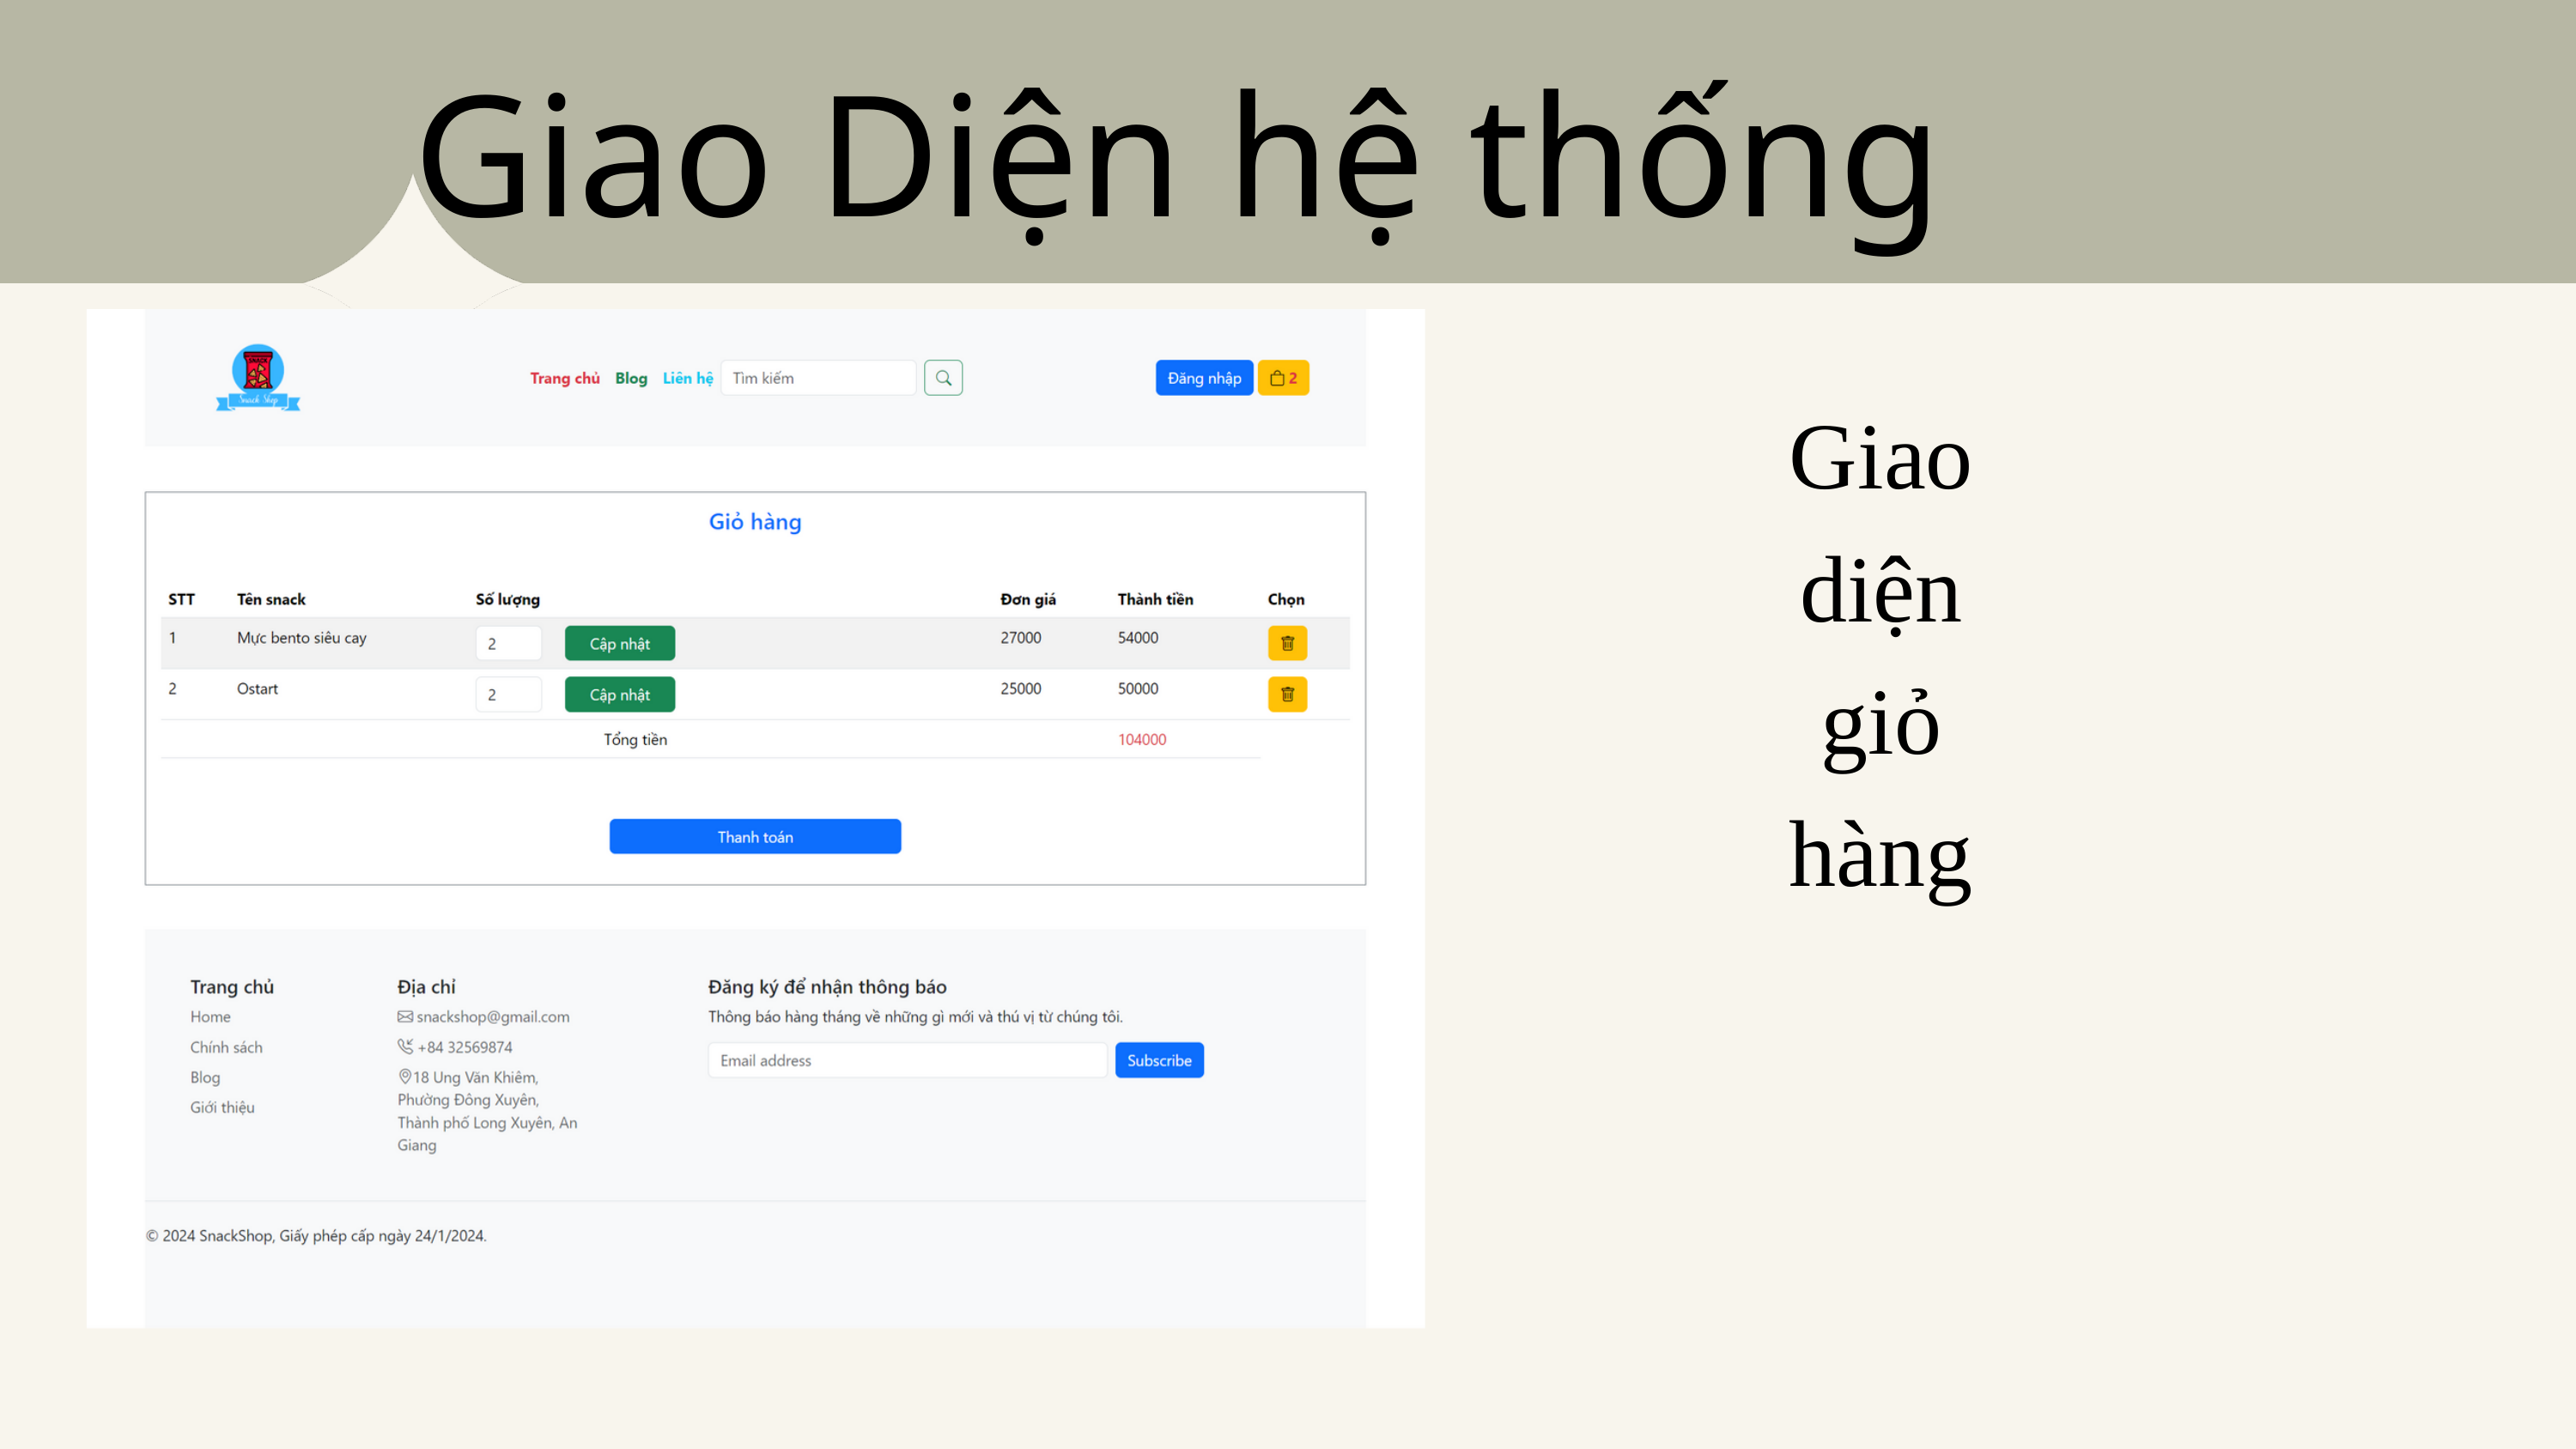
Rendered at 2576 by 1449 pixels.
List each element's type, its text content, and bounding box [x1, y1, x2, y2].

text_box Giao Diện hệ thống [1437, 15, 2228, 251]
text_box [1145, 0, 1431, 1430]
text_box Giao Diện hệ thống [413, 15, 1140, 251]
text_box Giao diện giỏ hàng [1765, 375, 1997, 1039]
text_box [303, 173, 523, 309]
text_box [86, 309, 1140, 1330]
